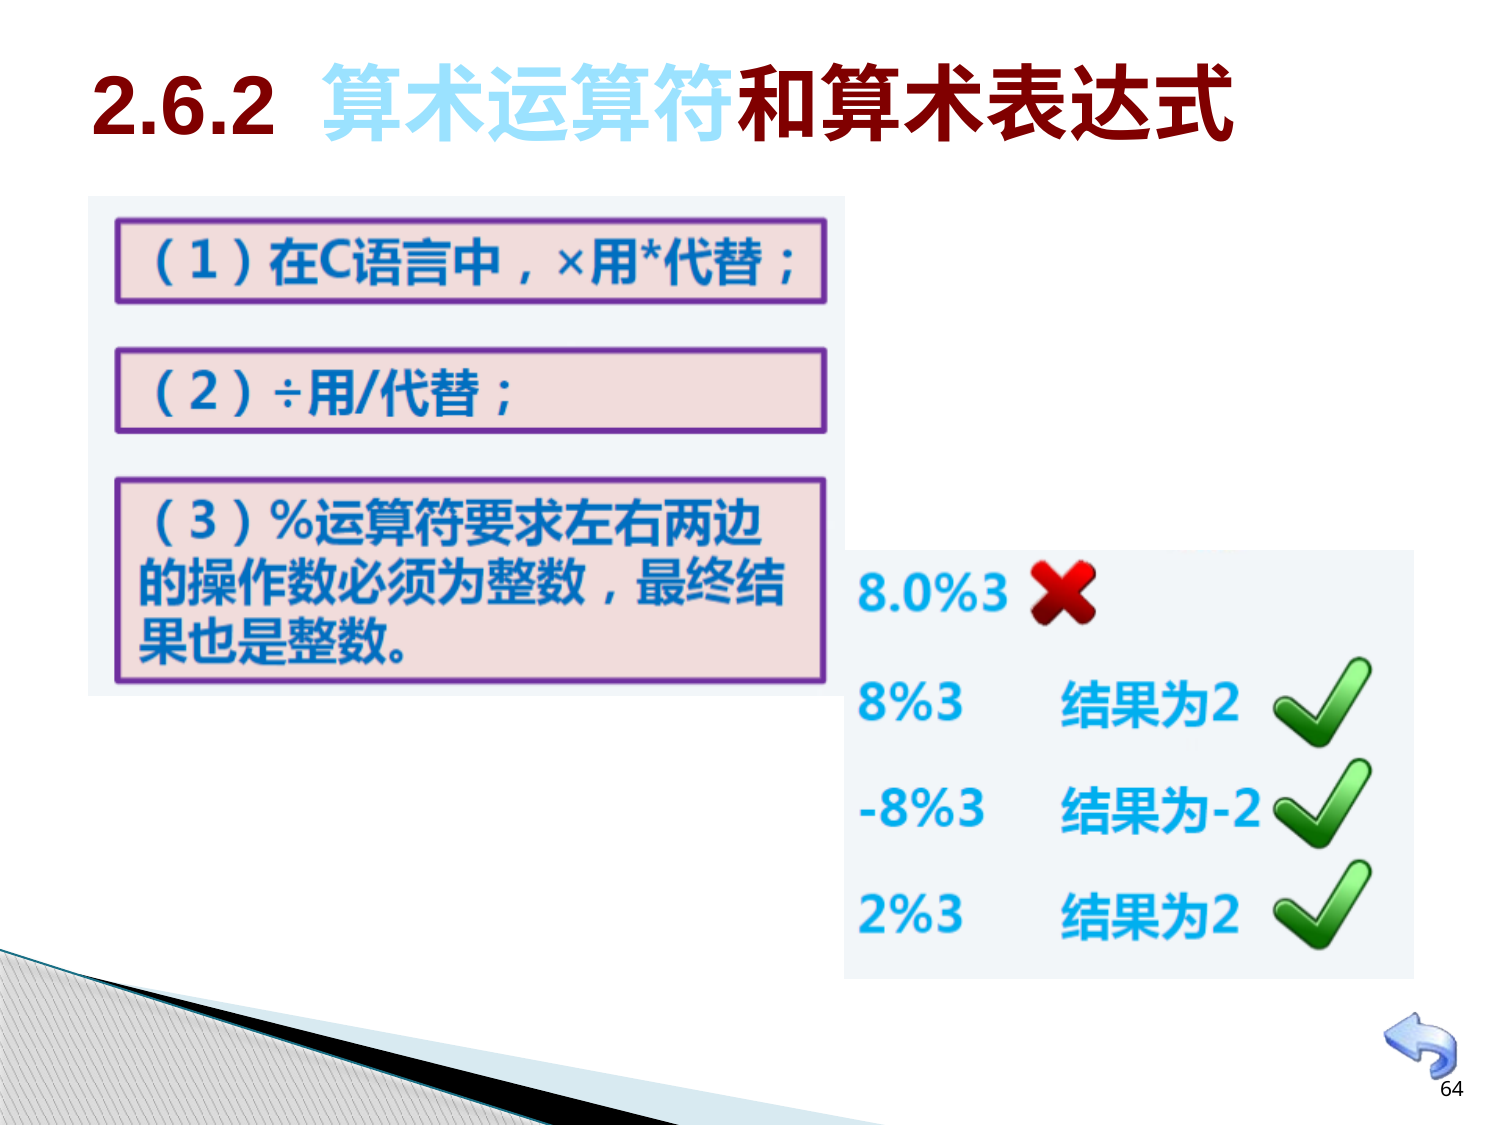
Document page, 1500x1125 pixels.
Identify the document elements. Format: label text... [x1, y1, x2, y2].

text_box 2.6.2 算术运算符和算术表达式 [76, 7, 1427, 195]
picture [88, 196, 1414, 979]
picture [1382, 1007, 1461, 1086]
slide_number 64 [1418, 1051, 1479, 1112]
